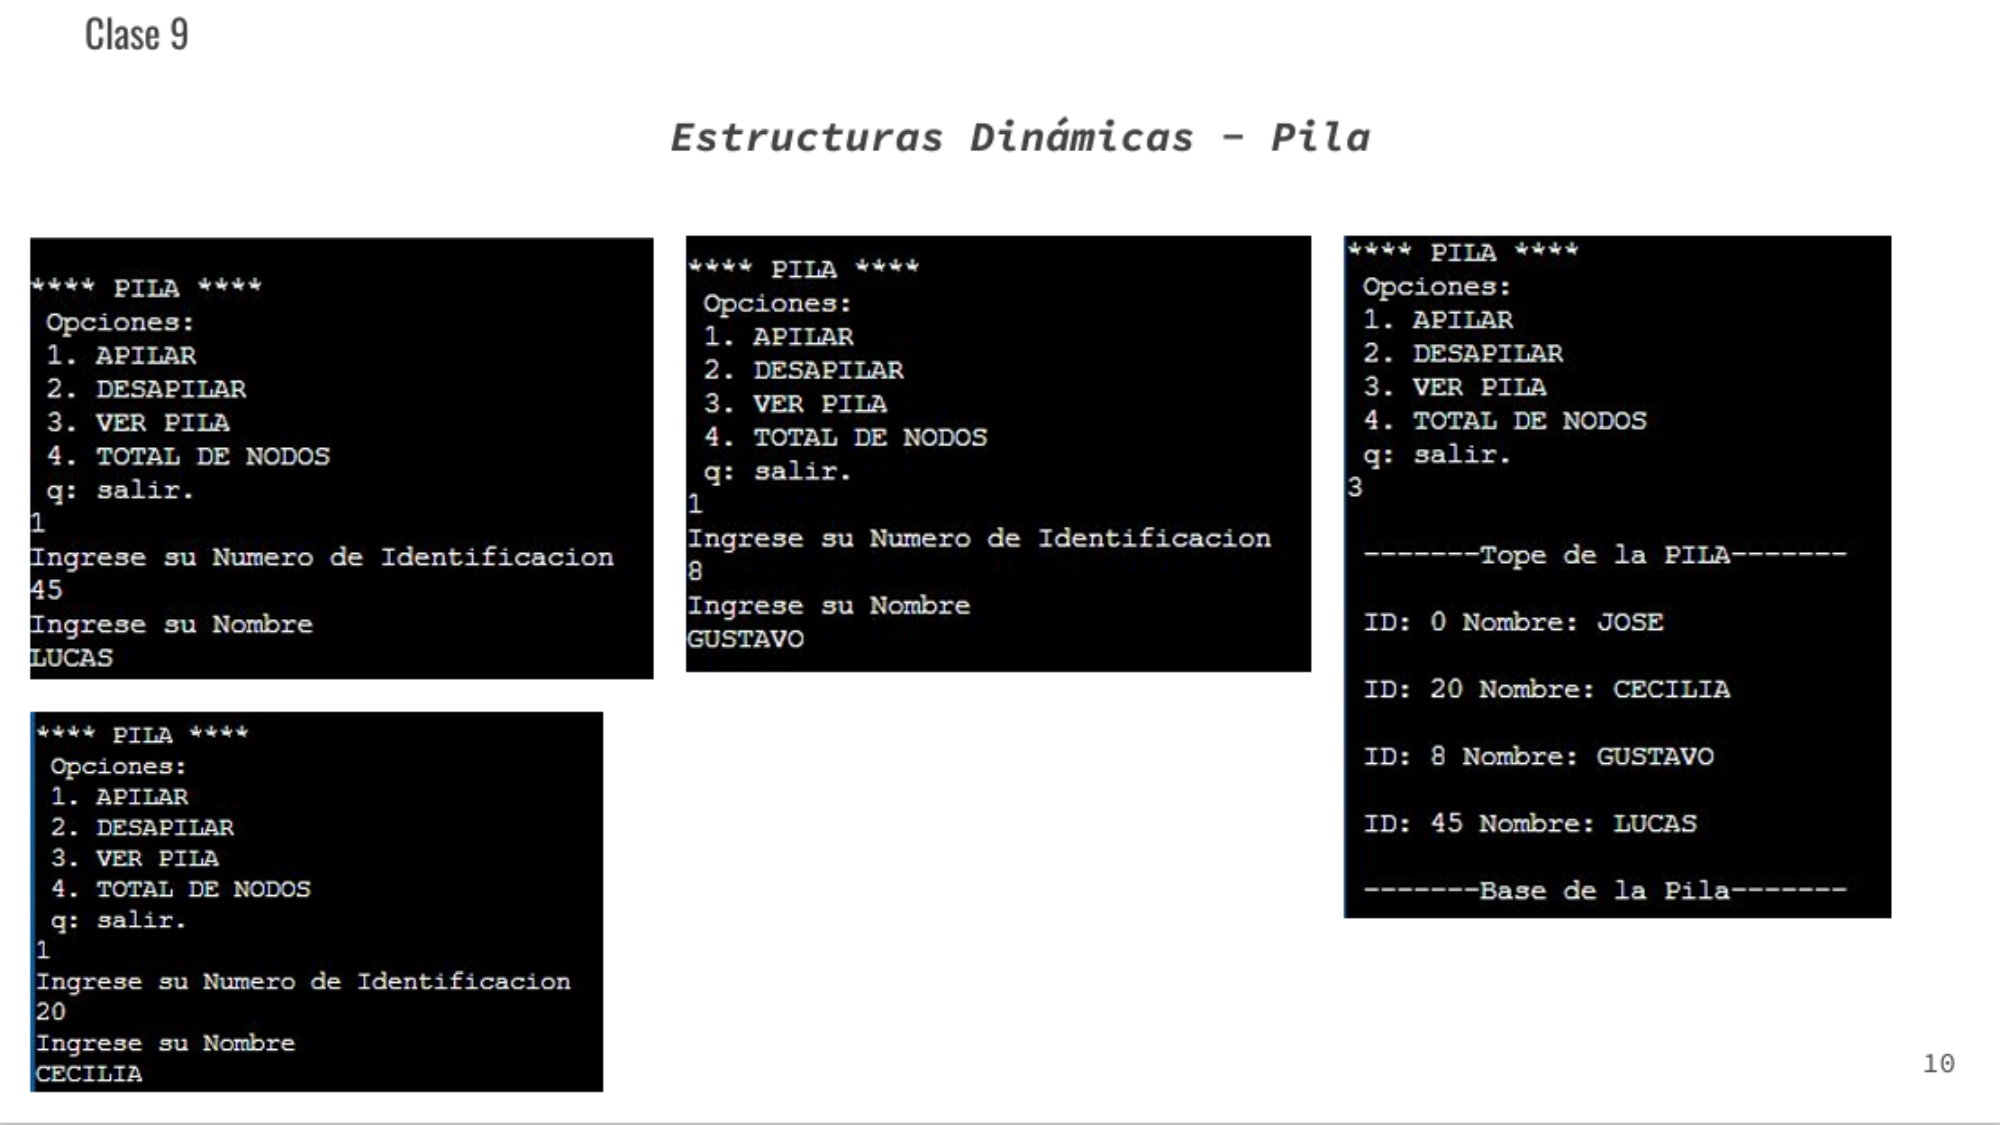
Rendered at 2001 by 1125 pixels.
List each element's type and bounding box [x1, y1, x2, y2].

list [0, 0, 2000, 1125]
